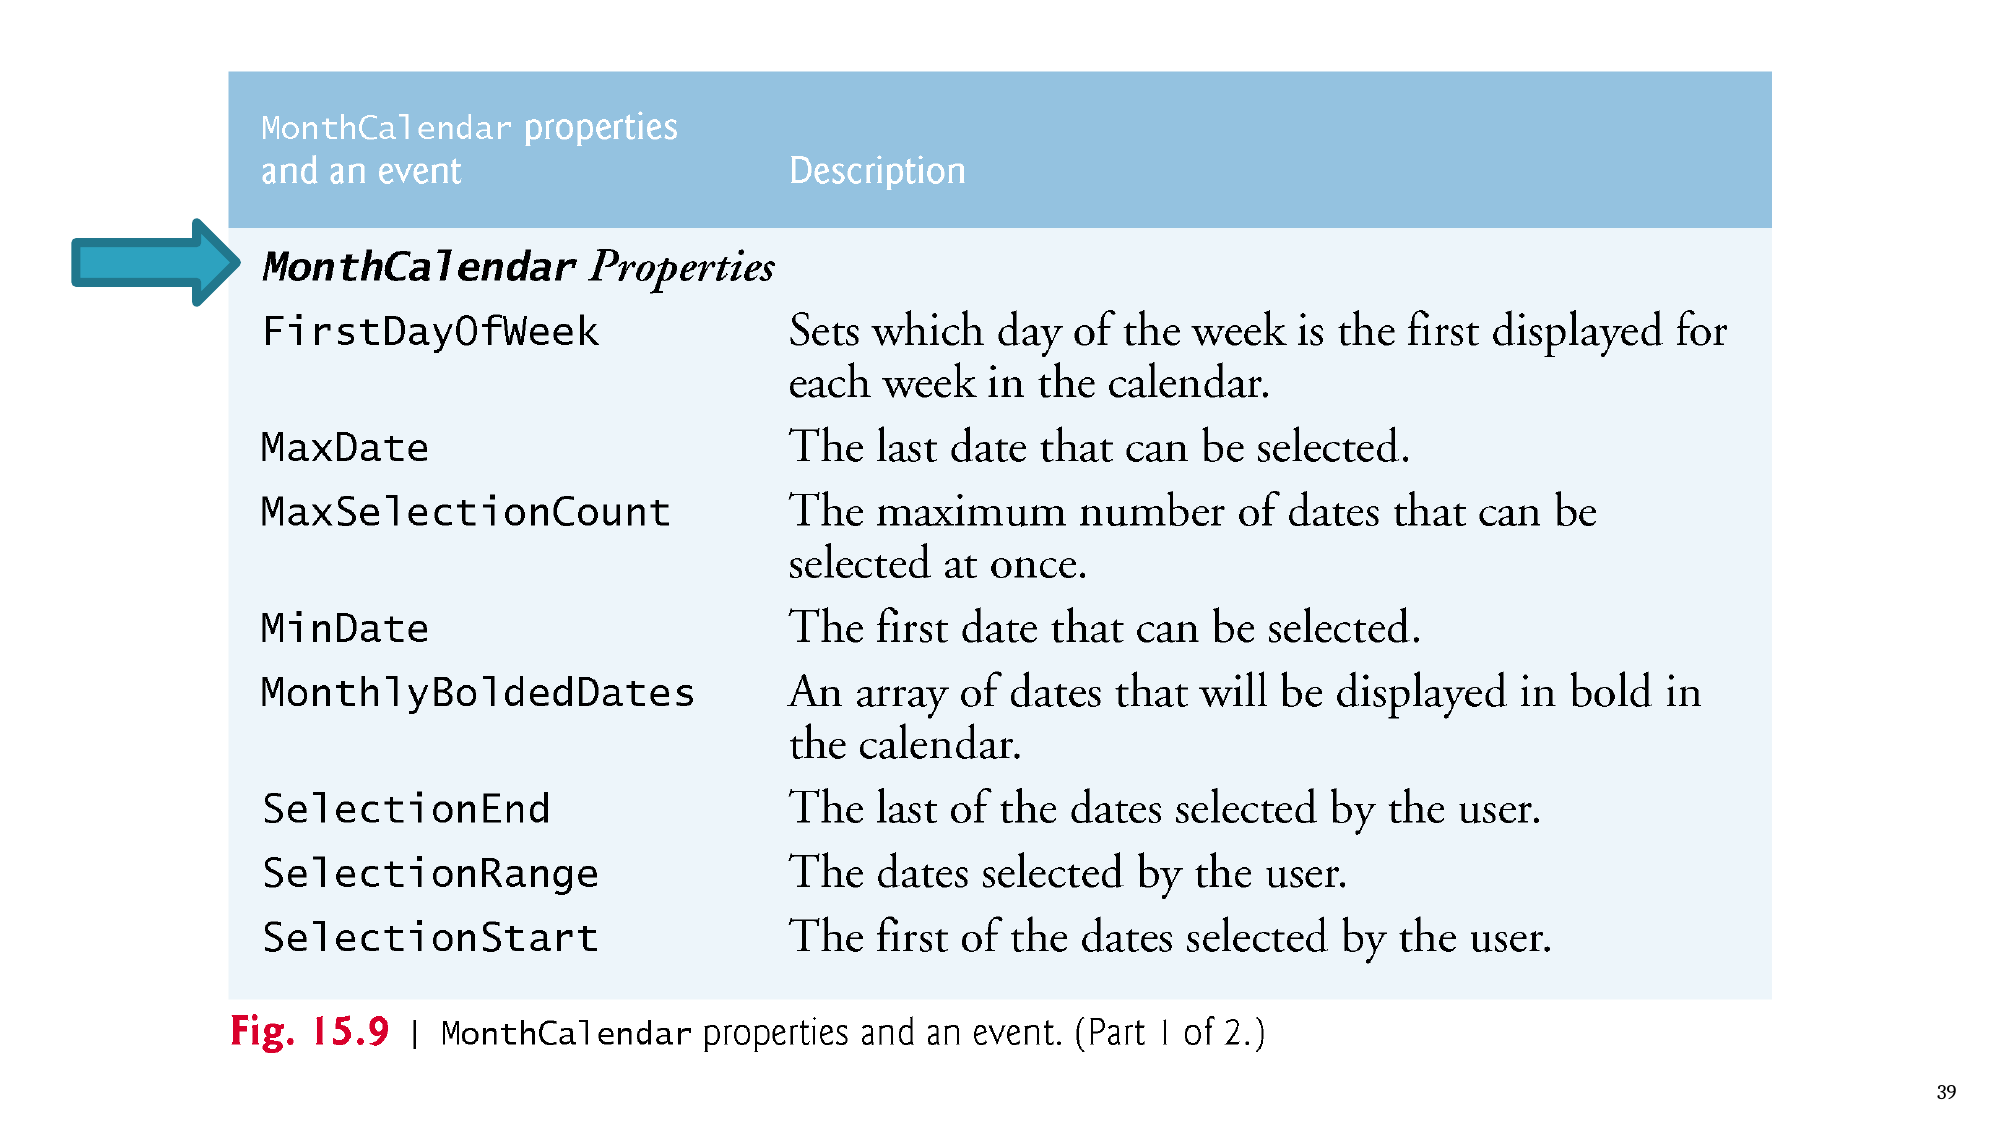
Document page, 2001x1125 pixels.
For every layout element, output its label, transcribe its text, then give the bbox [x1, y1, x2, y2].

slide_number 39 [1891, 1051, 1972, 1112]
text_box [71, 238, 149, 287]
picture [155, 0, 1844, 1125]
